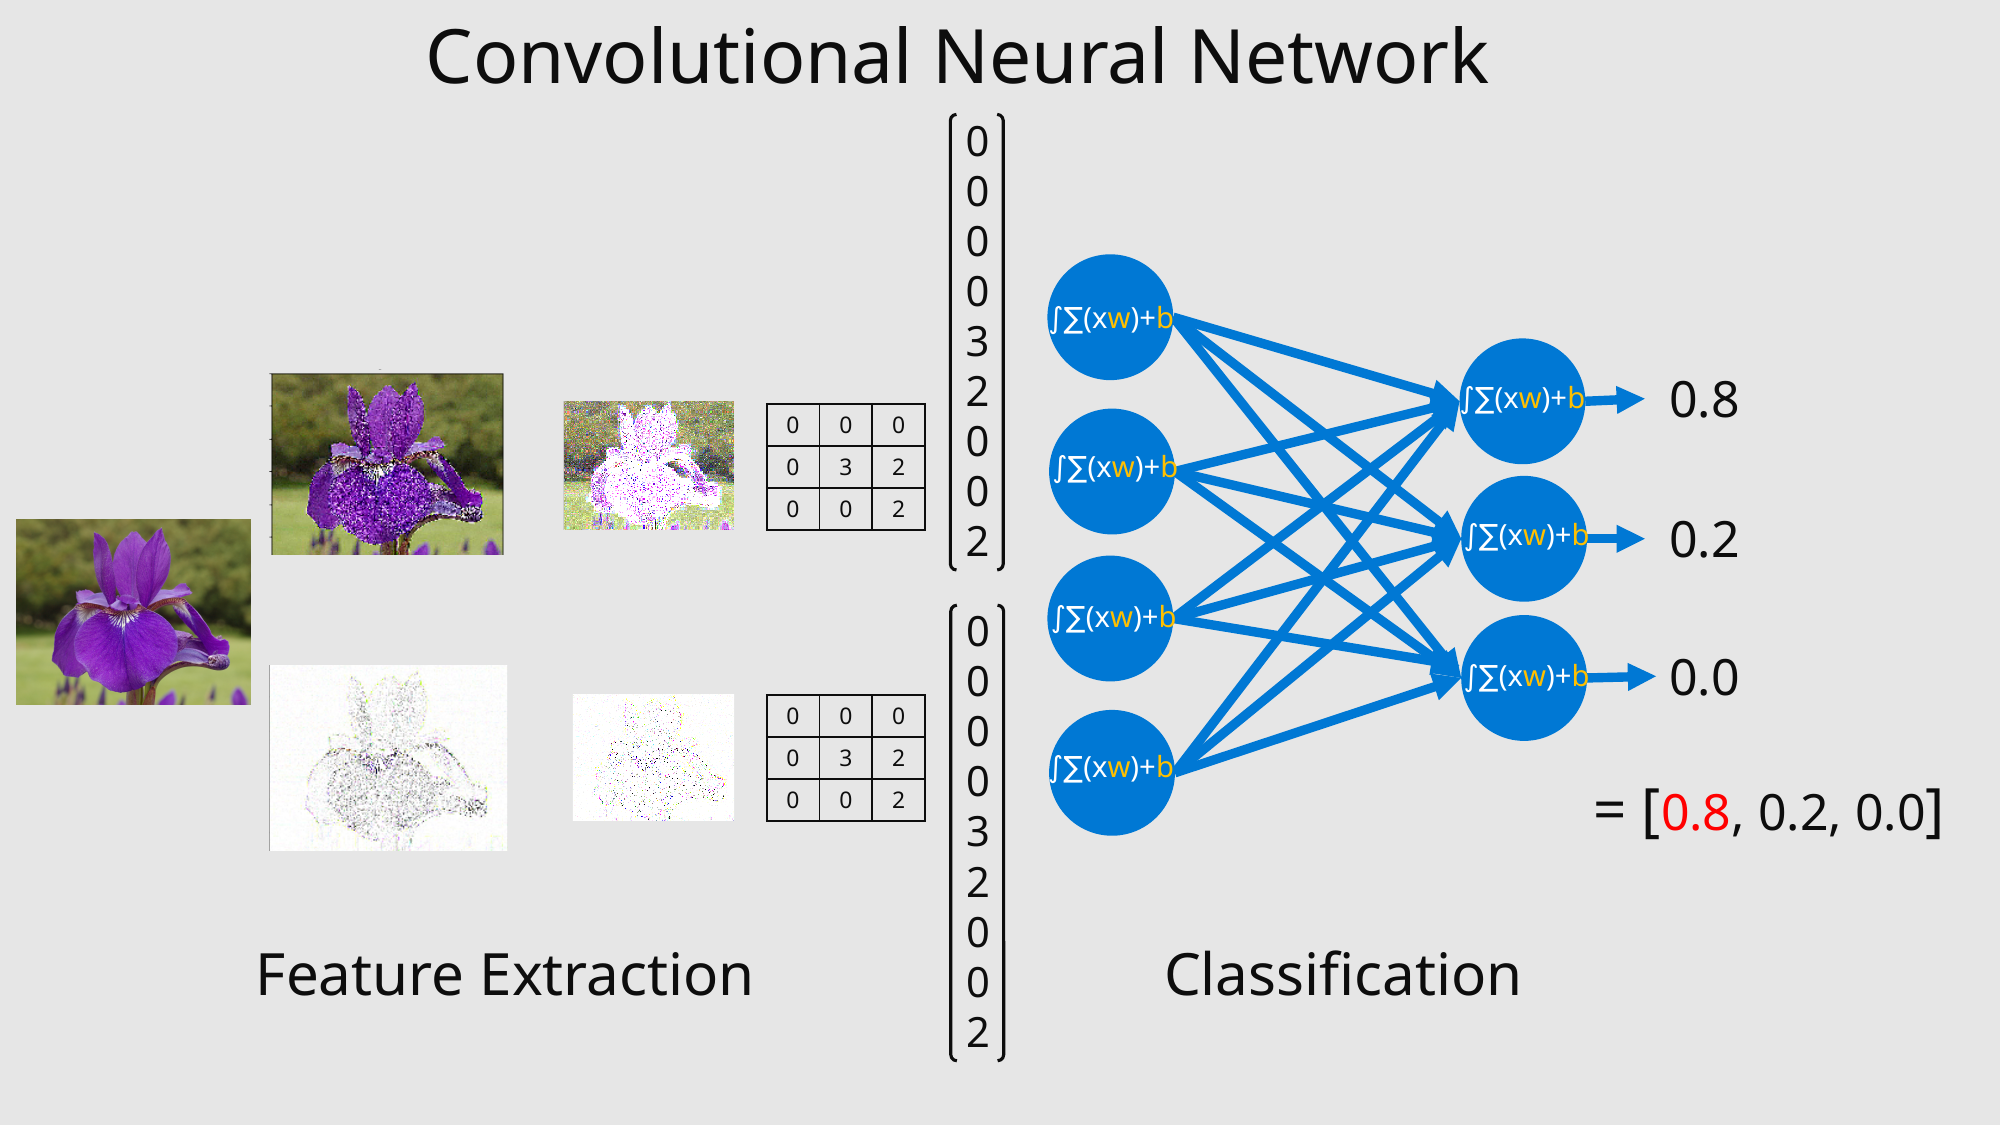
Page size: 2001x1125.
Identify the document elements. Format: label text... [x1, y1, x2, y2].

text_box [1047, 253, 1657, 836]
picture [572, 694, 735, 822]
table_cell 0 [768, 447, 819, 487]
table_cell 2 [873, 780, 924, 820]
text_box Convolutional Neural Network [425, 8, 1491, 99]
table_cell 0 [820, 780, 871, 820]
picture [269, 369, 506, 555]
table_header 0 [768, 696, 819, 736]
table_cell 2 [873, 447, 924, 487]
picture [16, 518, 251, 705]
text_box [950, 106, 1005, 597]
text_box Feature Extraction [255, 937, 755, 1008]
text_box = [0.8, 0.2, 0.0] [1593, 772, 1945, 843]
picture [269, 665, 509, 851]
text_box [1671, 367, 1738, 706]
table_cell 2 [873, 489, 924, 529]
table_cell 0 [768, 780, 819, 820]
text_box Classification [1164, 937, 1523, 1008]
table_header 0 [873, 405, 924, 445]
table_header 0 [820, 405, 871, 445]
table_cell 0 [768, 489, 819, 529]
table_cell 3 [820, 447, 871, 487]
table_header 0 [873, 696, 924, 736]
table_cell 0 [820, 489, 871, 529]
table_header 0 [820, 696, 871, 736]
picture [563, 401, 735, 530]
table_cell 3 [820, 738, 871, 778]
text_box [950, 597, 1005, 1103]
table_cell 2 [873, 738, 924, 778]
table_header 0 [768, 405, 819, 445]
table_cell 0 [768, 738, 819, 778]
